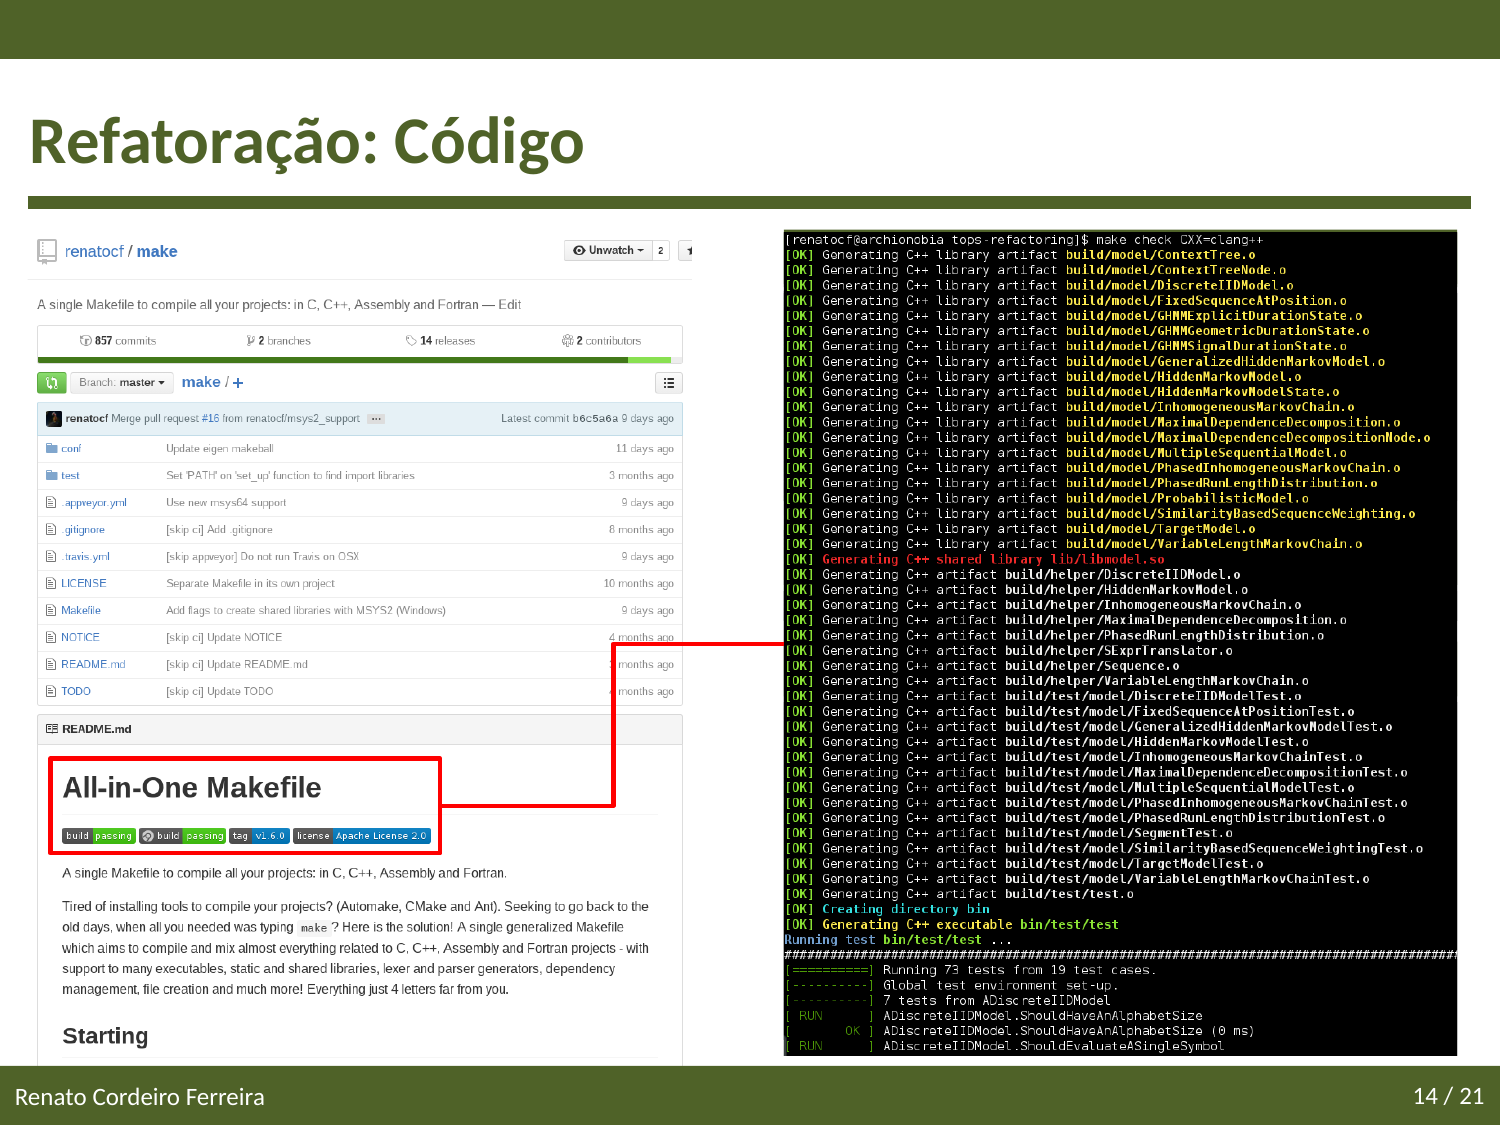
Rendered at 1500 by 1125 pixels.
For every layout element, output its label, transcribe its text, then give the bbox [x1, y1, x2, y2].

text_box [0, 1064, 1500, 1125]
text_box Renato Cordeiro Ferreira [0, 1073, 337, 1118]
slide_number 14 / 21 [1149, 1065, 1500, 1125]
text_box Refatoração: Código [0, 89, 1488, 185]
text_box [0, 0, 1500, 61]
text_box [439, 643, 785, 807]
picture [27, 231, 693, 1067]
picture [783, 232, 1458, 1056]
